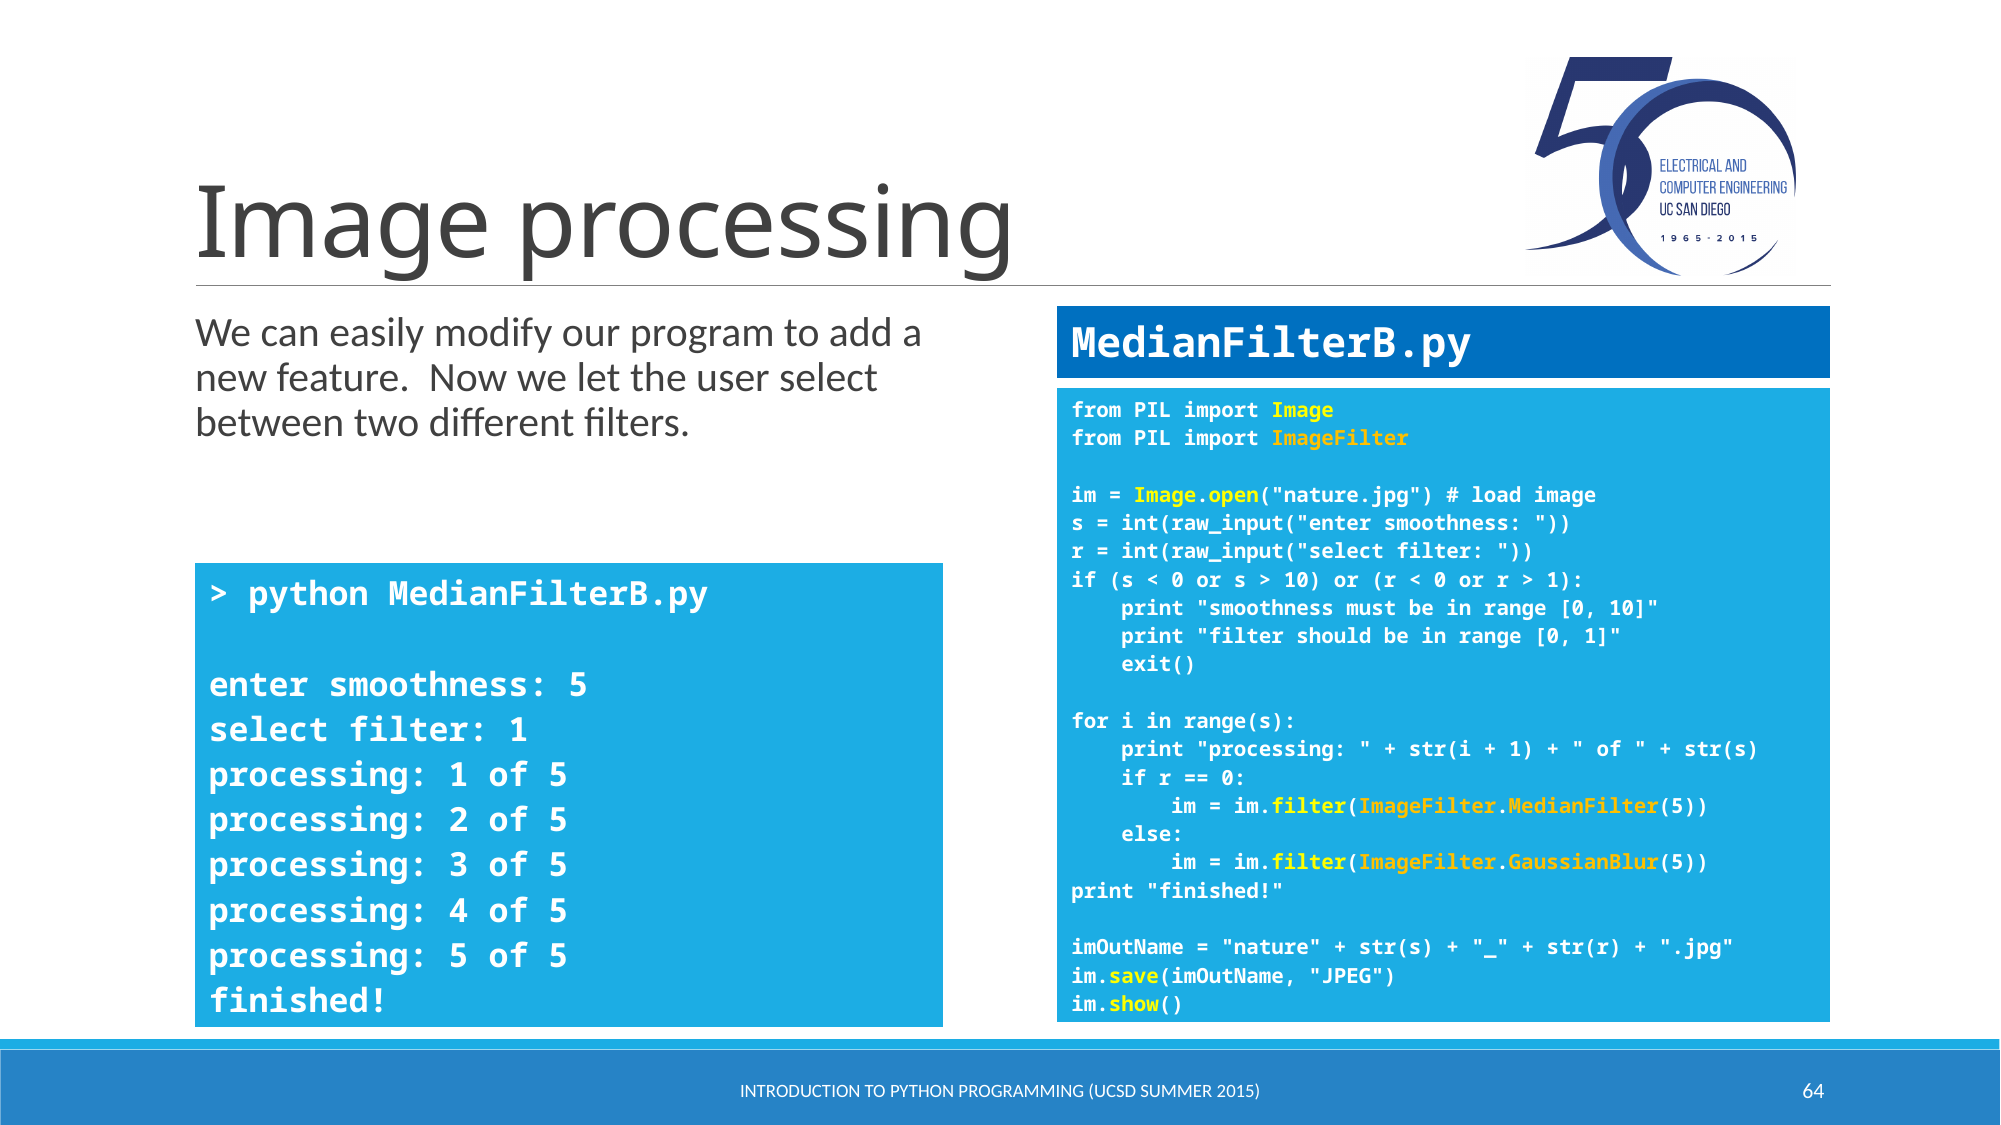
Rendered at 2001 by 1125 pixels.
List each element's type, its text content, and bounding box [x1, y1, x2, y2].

footer Introduction to Python Programming (UCSD Summer 2015) [604, 1059, 1396, 1120]
title Image processing [180, 47, 1830, 285]
table_header > python MedianFilterB.py enter smoothness: 5 select filter: 1 processing: 1 of 5 processing: 2 of 5 processing: 3 of 5 processing: 4 of 5 processing: 5 of 5 finished! [195, 563, 943, 1027]
list We can easily modify our program to add a new feature. Now we let the user select between two different filters. [180, 302, 944, 963]
table_header MedianFilterB.py [1057, 306, 1830, 378]
table_header from PIL import Image from PIL import ImageFilter im = Image.open("nature.jpg") # load image s = int(raw_input("enter smoothness: ")) r = int(raw_input("select filter: ")) if (s < 0 or s > 10) or (r < 0 or r > 1): print "smoothness must be in range [0, 10]" print "filter should be in range [0, 1]" exit() for i in range(s): print "processing: " + str(i + 1) + " of " + str(s) if r == 0: im = im.filter(ImageFilter.MedianFilter(5)) else: im = im.filter(ImageFilter.GaussianBlur(5)) print "finished!" imOutName = "nature" + str(s) + "_" + str(r) + ".jpg" im.save(imOutName, "JPEG") im.show() [1057, 388, 1830, 1022]
slide_number 64 [1624, 1059, 1840, 1120]
